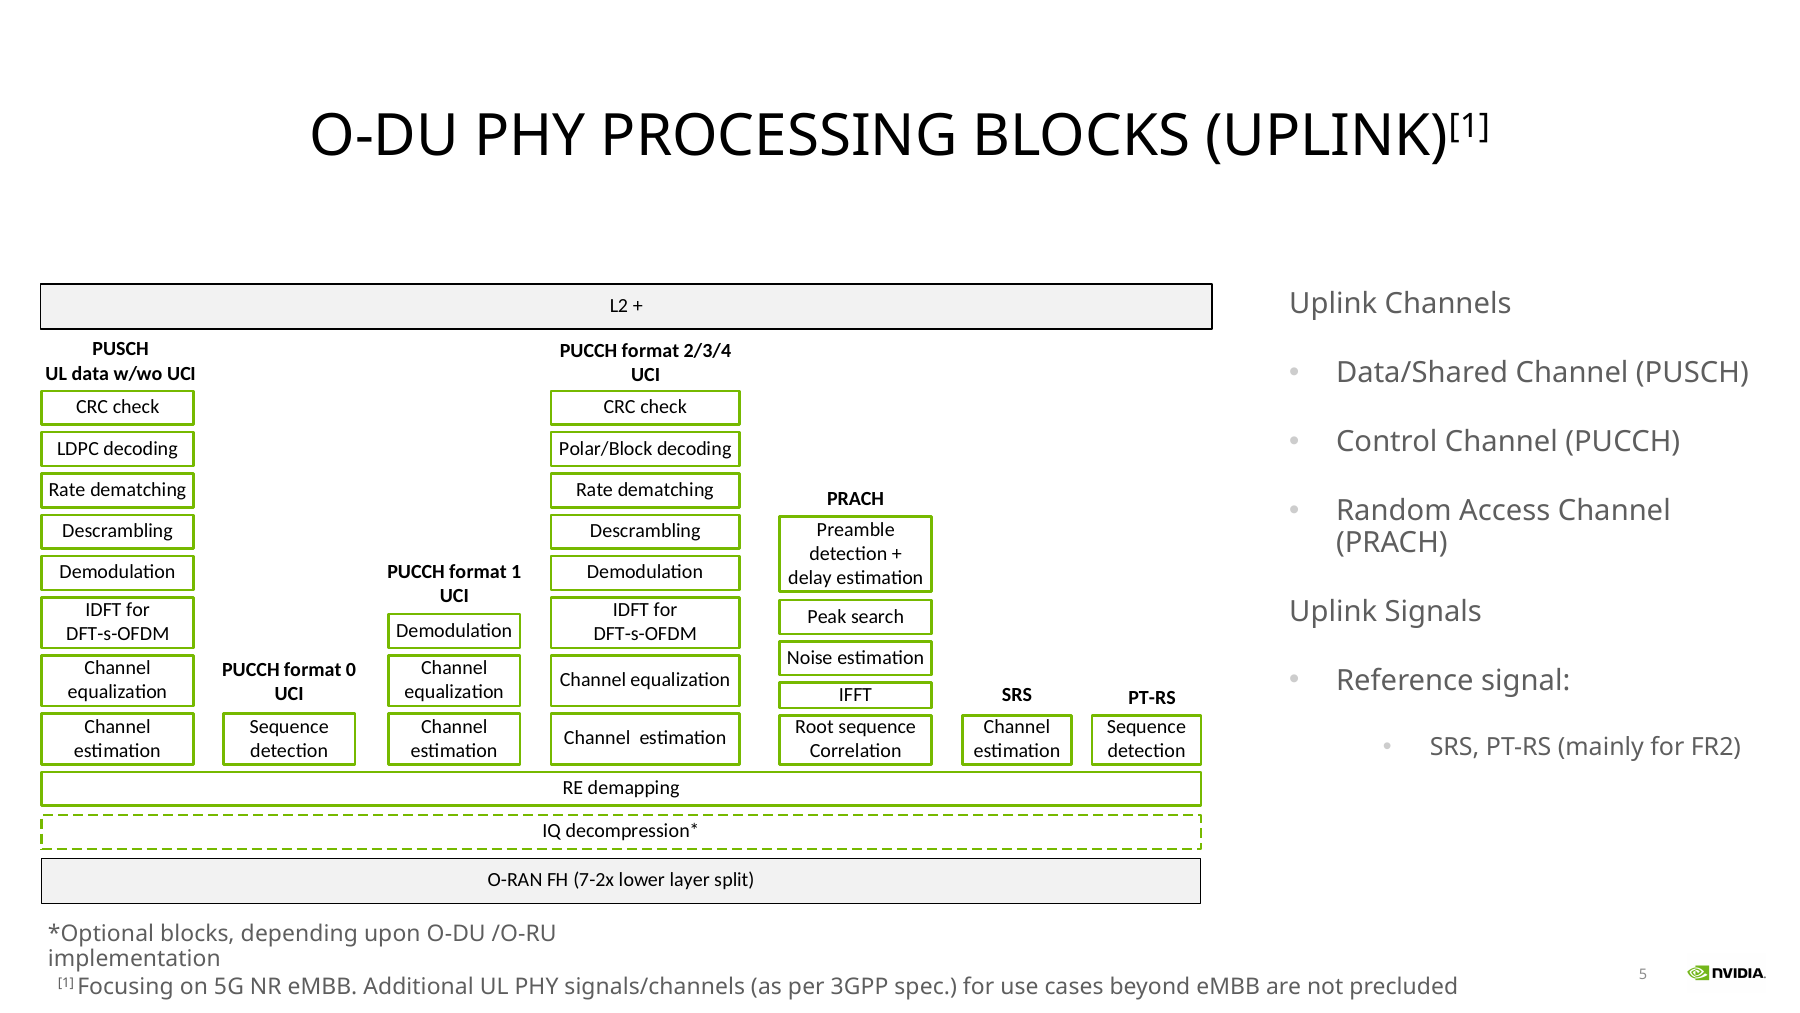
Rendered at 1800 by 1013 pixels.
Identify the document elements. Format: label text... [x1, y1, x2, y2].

text_box Uplink Channels Data/Shared Channel (PUSCH) Control Channel (PUCCH) Random Access Channel (PRACH) Uplink Signals Reference signal: SRS, PT-RS (mainly for FR2) [1274, 281, 1781, 748]
title O-DU PHY processing blocks (Uplink)[1] [81, 78, 1719, 176]
picture [32, 280, 1214, 905]
text_box *Optional blocks, depending upon O-DU /O-RU implementation [31, 913, 728, 981]
picture [1687, 953, 1766, 993]
text_box [1] Focusing on 5G NR eMBB. Additional UL PHY signals/channels (as per 3GPP spec.) for use cases beyond eMBB are not precluded [41, 966, 1634, 1009]
